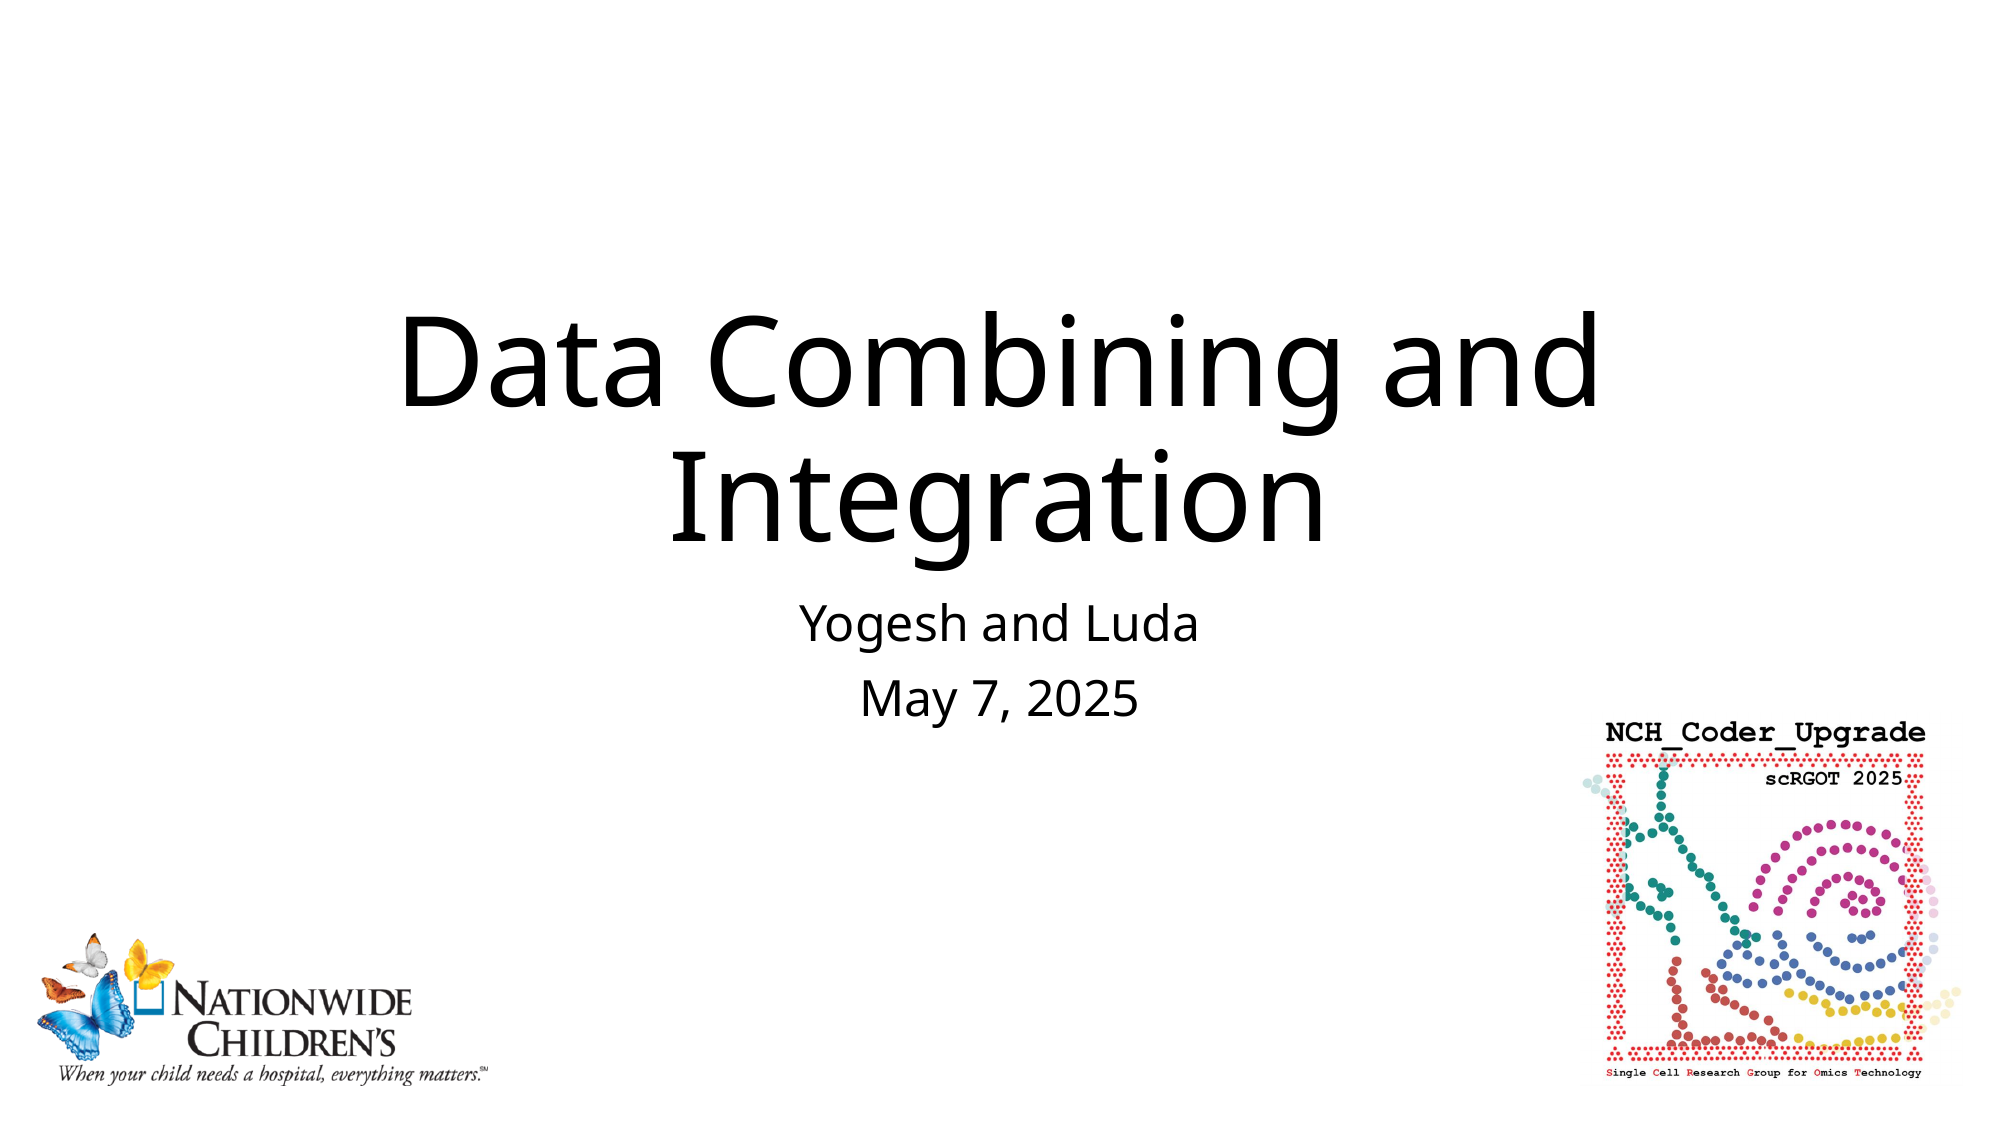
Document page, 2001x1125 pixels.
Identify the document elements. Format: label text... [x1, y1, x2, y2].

subtitle Yogesh and Luda May 7, 2025 [249, 590, 1750, 863]
title Data Combining and Integration [249, 184, 1750, 576]
picture [1579, 712, 1963, 1086]
picture [37, 932, 489, 1086]
